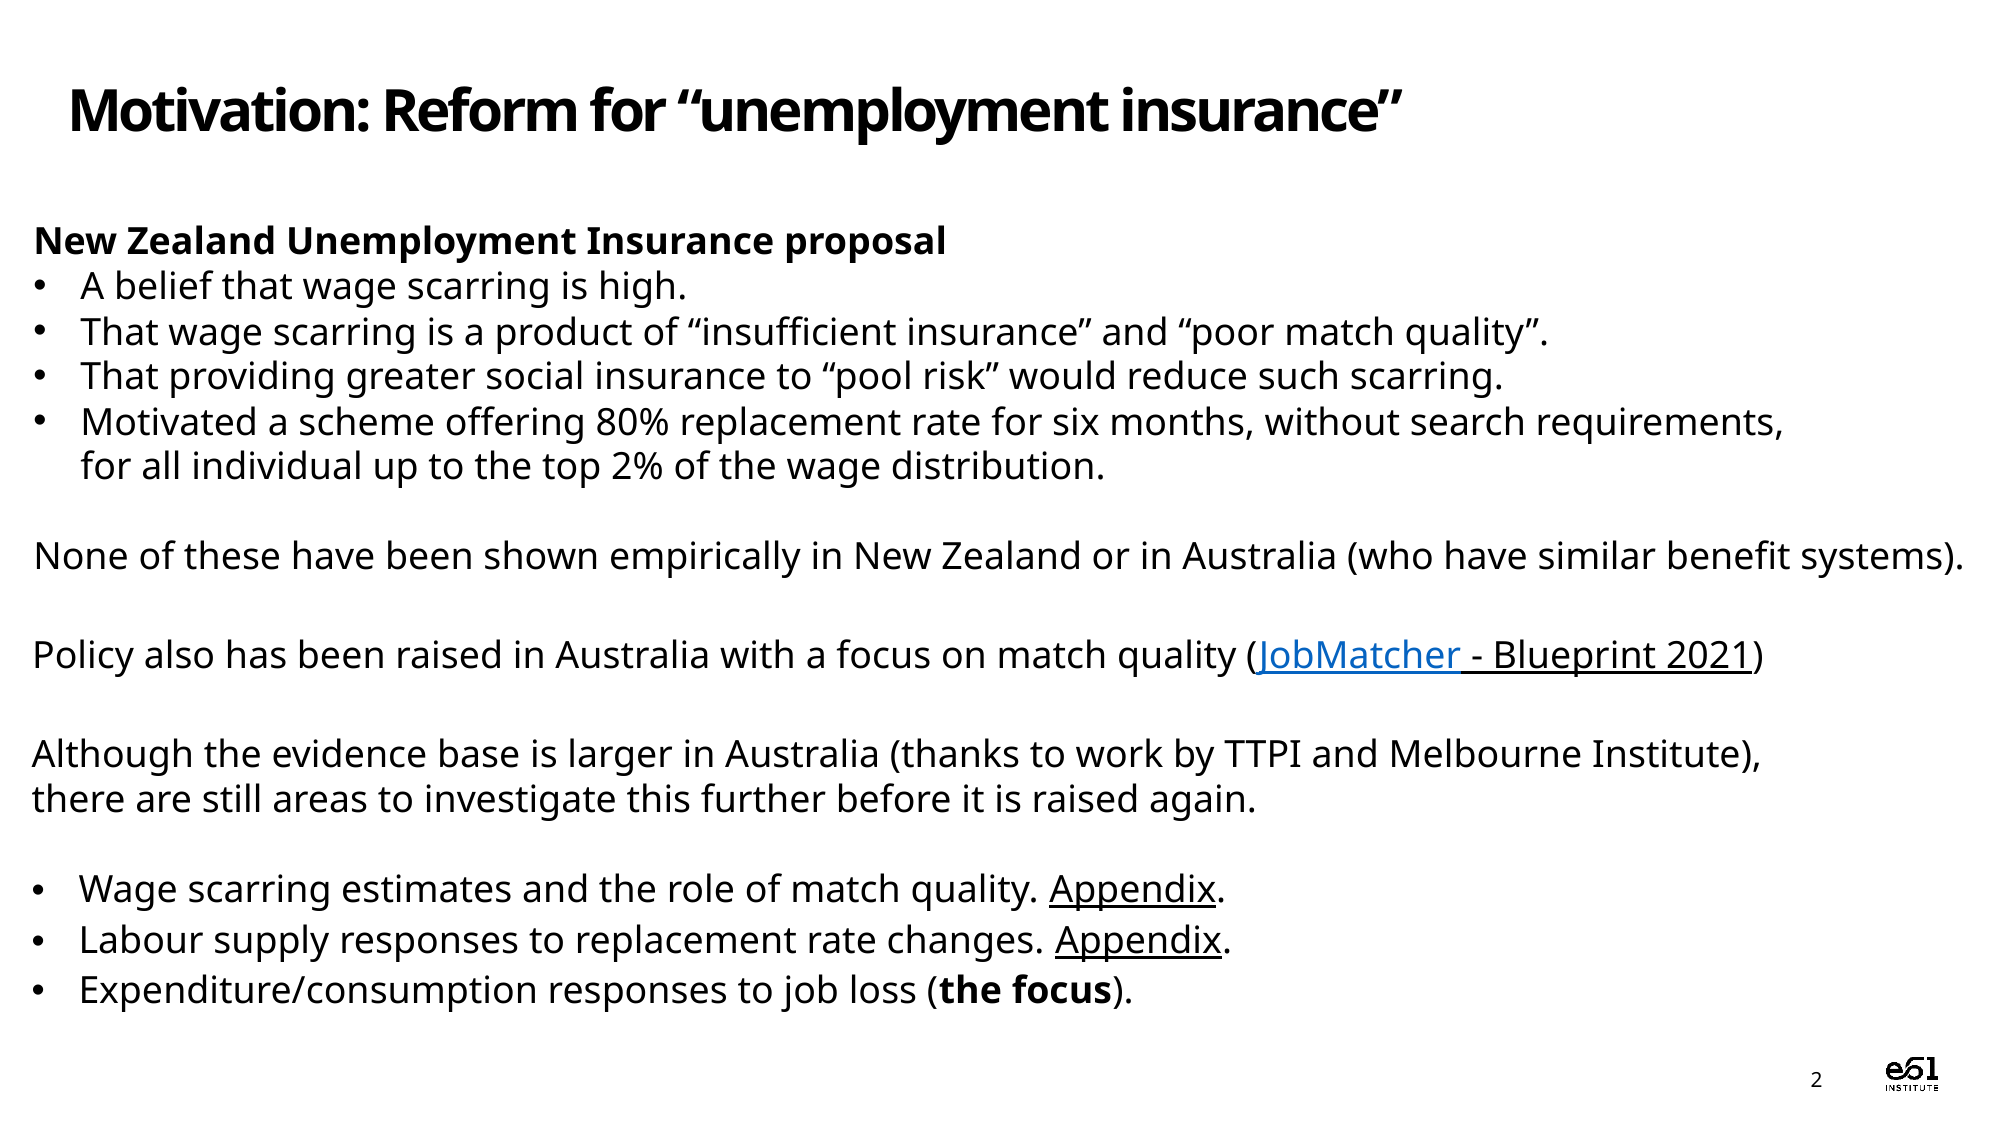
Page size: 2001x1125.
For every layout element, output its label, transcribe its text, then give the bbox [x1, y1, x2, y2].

text_box None of these have been shown empirically in New Zealand or in Australia (who have similar benefit systems). [18, 524, 1982, 585]
text_box Policy also has been raised in Australia with a focus on match quality (JobMatcher - Blueprint 2021) [17, 623, 1779, 690]
title Motivation: Reform for “unemployment insurance” [52, 79, 1933, 195]
picture [1883, 1048, 1941, 1096]
text_box New Zealand Unemployment Insurance proposal A belief that wage scarring is high. That wage scarring is a product of “insufficient insurance” and “poor match quality”. That providing greater social insurance to “pool risk” would reduce such scarring. Motivated a scheme offering 80% replacement rate for six months, without search requirements, for all individual up to the top 2% of the wage distribution. [18, 210, 1811, 495]
text_box Although the evidence base is larger in Australia (thanks to work by TTPI and Melbourne Institute), there are still areas to investigate this further before it is raised again. Wage scarring estimates and the role of match quality. Appendix. Labour supply responses to replacement rate changes. Appendix. Expenditure/consumption responses to job loss (the focus). [16, 722, 1789, 1019]
slide_number 2 [1795, 1050, 1888, 1095]
